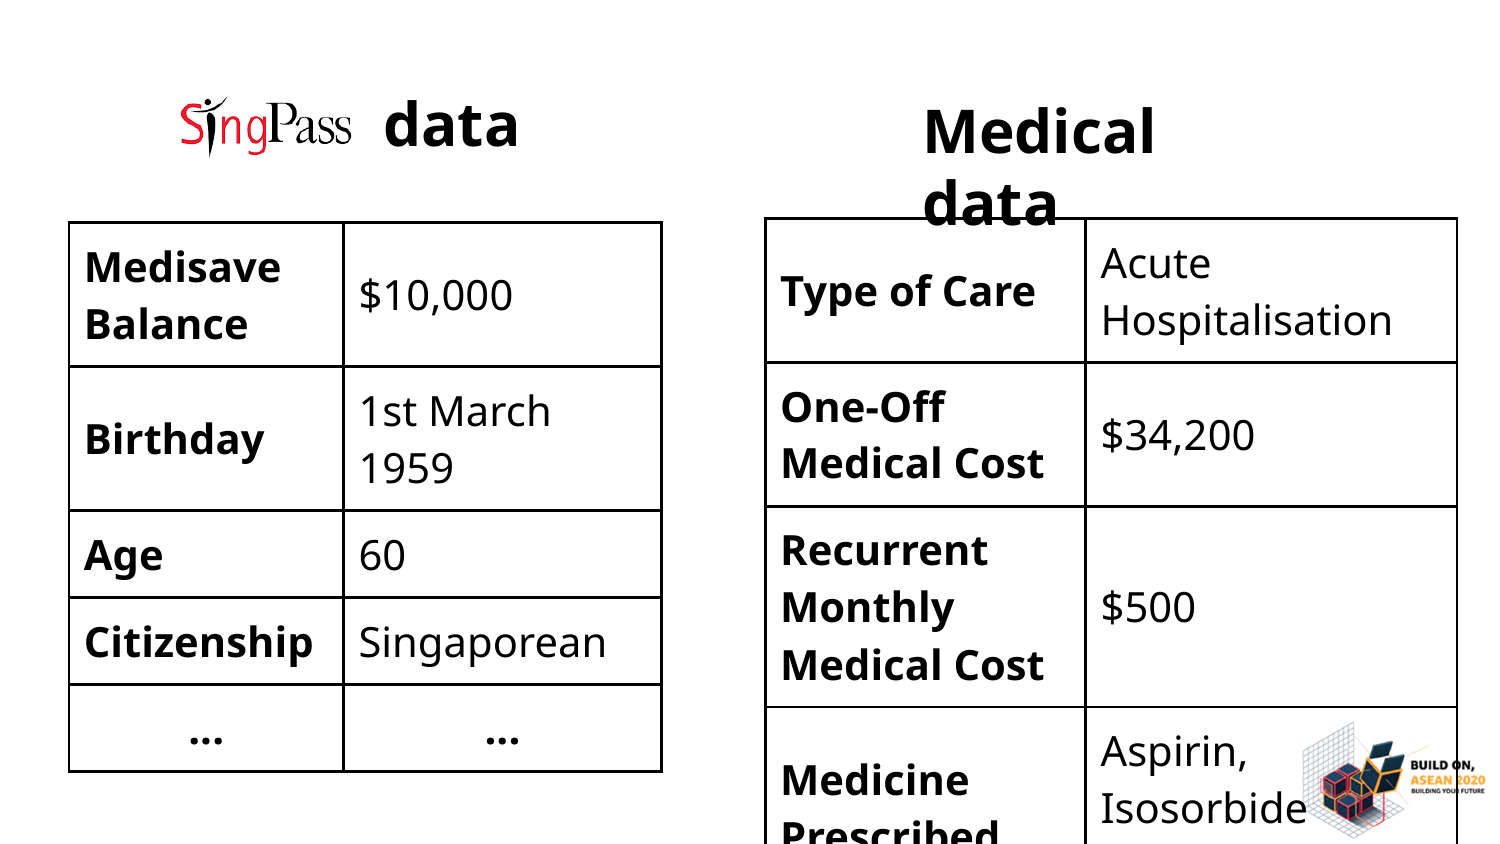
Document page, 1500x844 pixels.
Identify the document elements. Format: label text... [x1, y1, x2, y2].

table_cell 60 [345, 512, 660, 596]
picture [1458, 705, 1500, 844]
table_cell $500 [1087, 508, 1456, 706]
table_cell Singaporean [345, 599, 660, 683]
table_cell Birthday [70, 368, 342, 509]
table_cell 1st March 1959 [345, 368, 660, 509]
table_cell Age [70, 512, 342, 596]
table_cell One-Off Medical Cost [767, 364, 1084, 505]
title data [186, 71, 544, 166]
table_header Type of Care [767, 220, 1084, 361]
table_cell $34,200 [1087, 364, 1456, 505]
table_cell ... [345, 686, 660, 770]
table_cell Medicine Prescribed [767, 708, 1084, 844]
table_cell Recurrent Monthly Medical Cost [767, 508, 1084, 706]
title Medical data [907, 77, 1265, 172]
table_header Medisave Balance [70, 224, 342, 365]
table_header $10,000 [345, 224, 660, 365]
table_cell Aspirin, Isosorbide dinitrate …. [1087, 708, 1456, 844]
picture [166, 77, 363, 172]
table_cell Citizenship [70, 599, 342, 683]
table_header Acute Hospitalisation [1087, 220, 1456, 361]
table_cell ... [70, 686, 342, 770]
